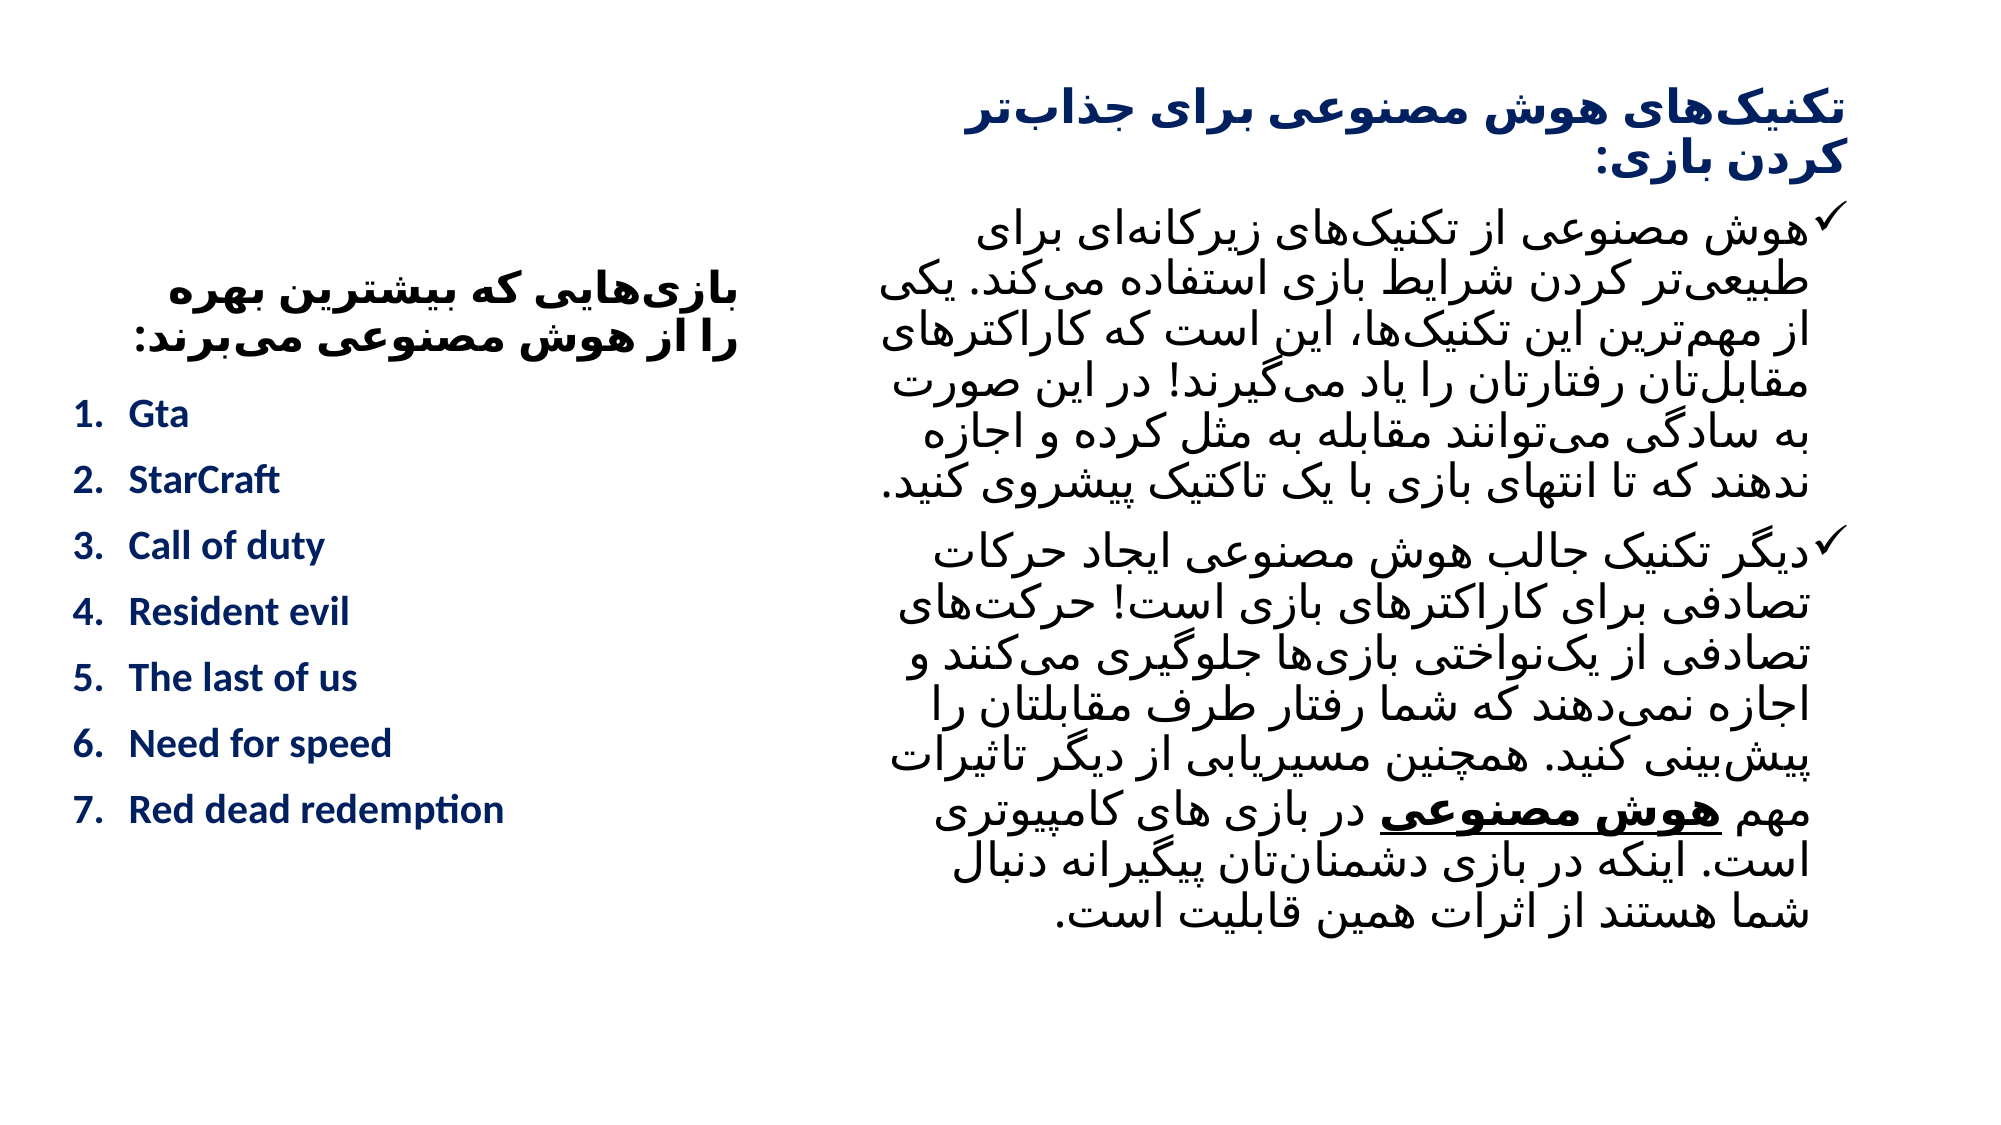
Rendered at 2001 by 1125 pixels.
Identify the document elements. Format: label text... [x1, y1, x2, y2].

title بازی‌هایی که بیشترین بهره را از هوش مصنوعی می‌برند: [110, 221, 756, 422]
list تکنیک‌های هوش مصنوعی برای جذاب‌تر کردن بازی: هوش مصنوعی از تکنیک‌های زیرکانه‌ای برای طبیعی‌تر کردن شرایط بازی استفاده می‌کند. یکی از مهم‌ترین این تکنیک‌ها، این است که کاراکترهای مقابل‌تان رفتارتان را یاد می‌گیرند! در این صورت به سادگی می‌توانند مقابله به مثل کرده و اجازه ندهند که تا انتهای بازی با یک تاکتیک پیشروی کنید. دیگر تکنیک جالب هوش مصنوعی ایجاد حرکات تصادفی برای کاراکترهای بازی است! حرکت‌های تصادفی از یک‌نواختی بازی‌ها جلوگیری می‌کنند و اجازه نمی‌دهند که شما رفتار طرف مقابلتان را پیش‌بینی کنید. همچنین مسیریابی از دیگر تاثیرات مهم هوش مصنوعی در بازی‌ های کامپیوتری است. اینکه در بازی دشمنان‌تان پیگیرانه دنبال شما هستند از اثرات همین قابلیت است. [850, 75, 1863, 962]
list Gta StarCraft Call of duty Resident evil The last of us Need for speed Red dead redemption [57, 384, 703, 850]
